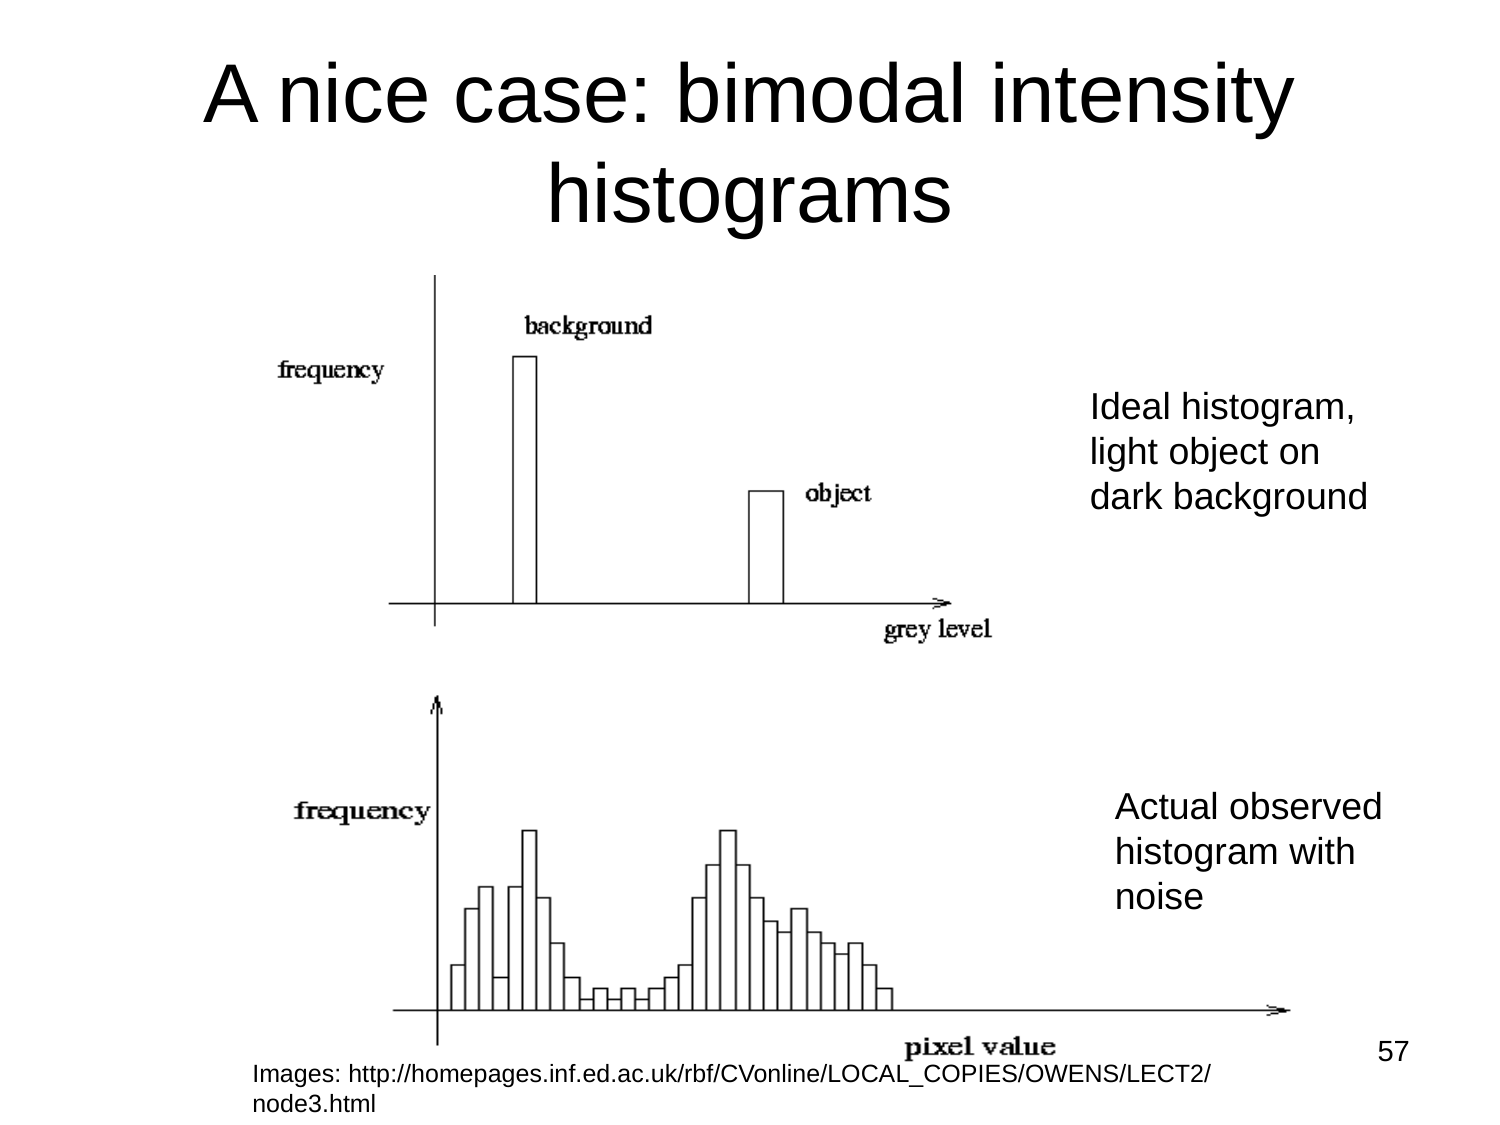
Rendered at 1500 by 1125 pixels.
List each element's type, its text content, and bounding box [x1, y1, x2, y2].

title A nice case: bimodal intensity histograms [74, 44, 1426, 233]
text_box Ideal histogram, light object on dark background [1079, 374, 1413, 525]
slide_number 57 [1074, 1024, 1426, 1103]
text_box Images: http://homepages.inf.ed.ac.uk/rbf/CVonline/LOCAL_COPIES/OWENS/LECT2/node3.html [237, 1049, 1350, 1125]
picture [199, 274, 1076, 651]
text_box Actual observed histogram with noise [1354, 774, 1438, 925]
picture [274, 687, 1351, 1088]
